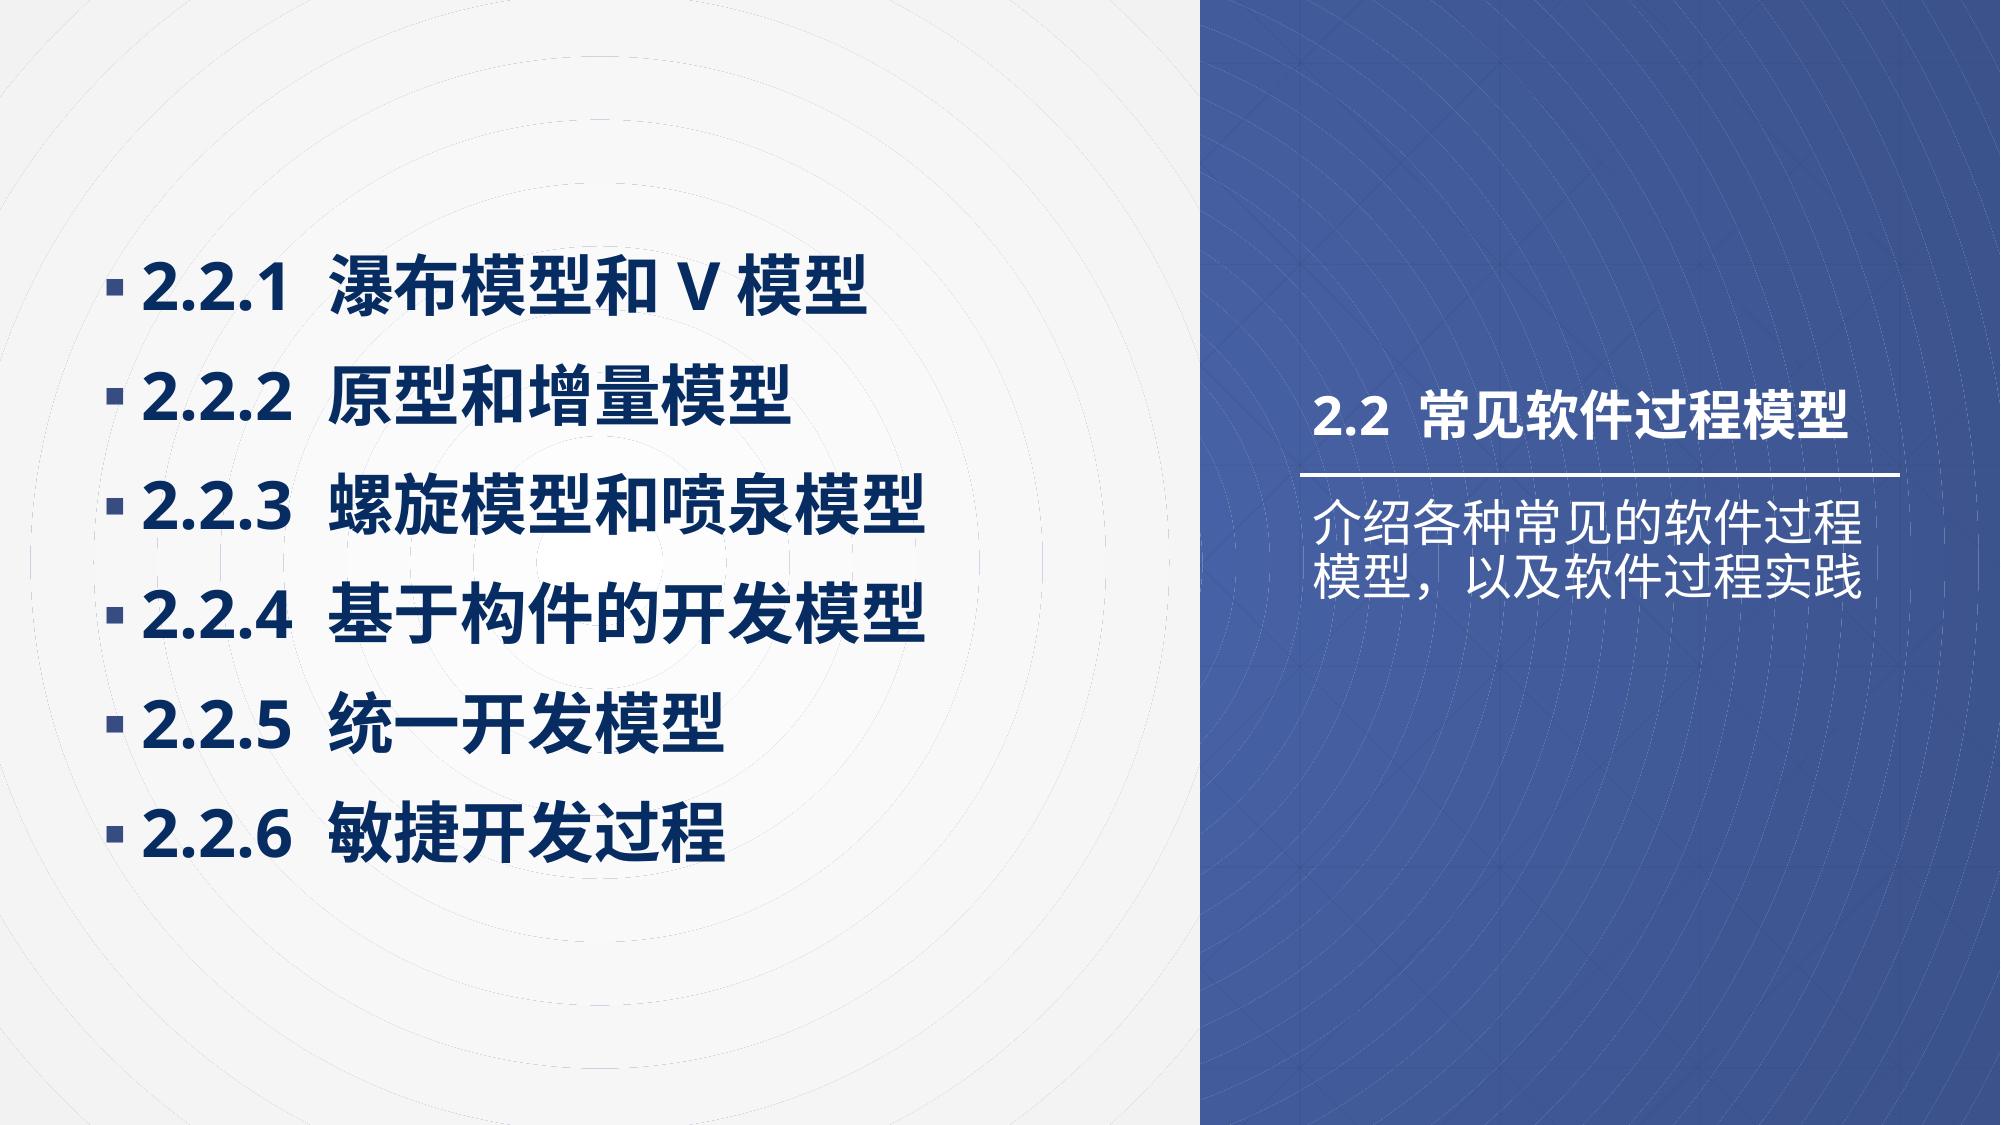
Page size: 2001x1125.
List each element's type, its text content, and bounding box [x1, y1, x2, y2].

list 2.2.1 瀑布模型和V模型 2.2.2 原型和增量模型 2.2.3 螺旋模型和喷泉模型 2.2.4 基于构件的开发模型 2.2.5 统一开发模型 2.2.6 敏捷开发过程 [89, 93, 1110, 1032]
title 2.2 常见软件过程模型 [1298, 93, 1899, 455]
list 介绍各种常见的软件过程模型，以及软件过程实践 [1298, 491, 1899, 867]
